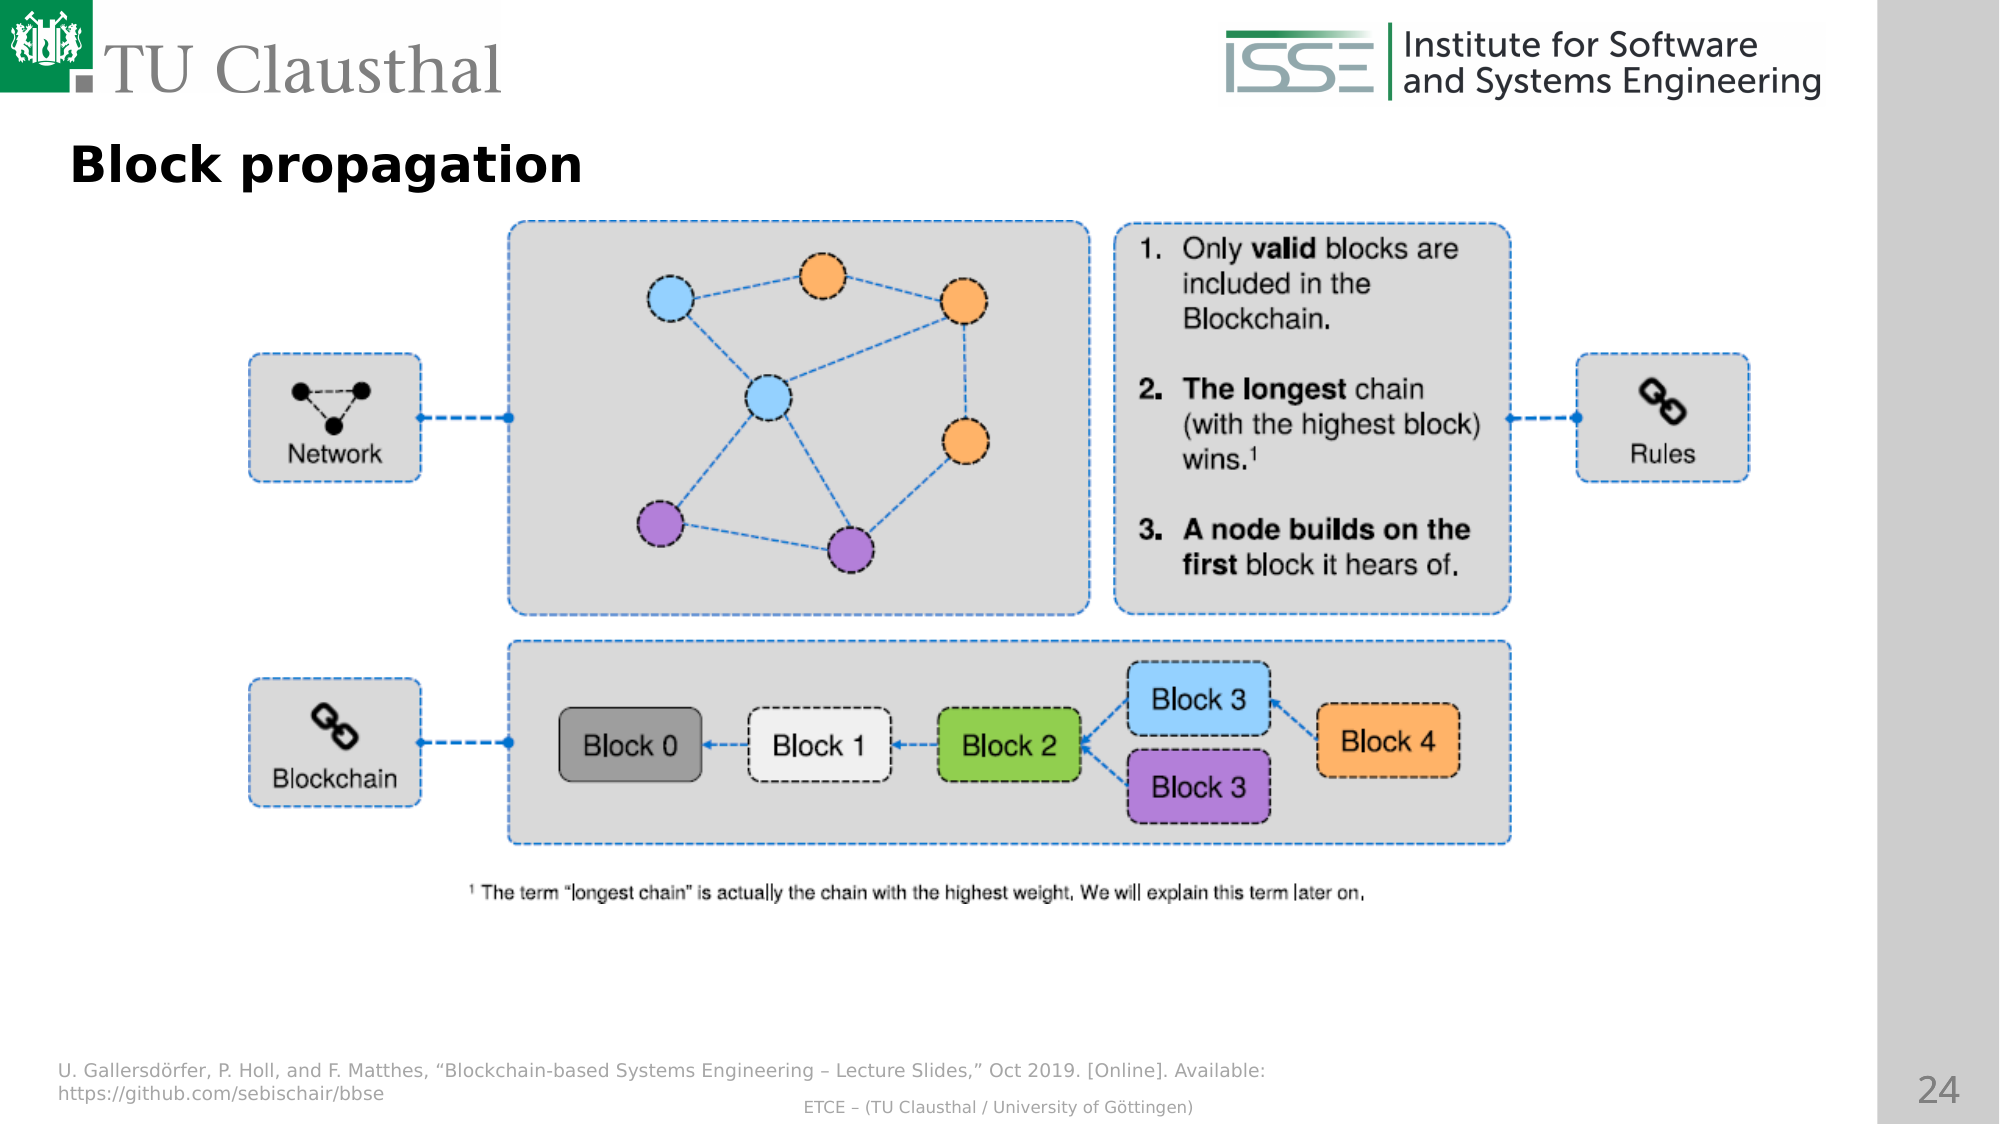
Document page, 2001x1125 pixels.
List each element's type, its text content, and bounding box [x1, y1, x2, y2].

text_box Block propagation [54, 125, 1818, 207]
text_box U. Gallersdörfer, P. Holl, and F. Matthes, “Blockchain-based Systems Engineering – Lecture Slides,” Oct 2019. [Online]. Available: https://github.com/sebischair/bbse [43, 1051, 1521, 1112]
picture [0, 0, 501, 93]
picture [1218, 22, 1826, 107]
picture [248, 220, 1751, 904]
